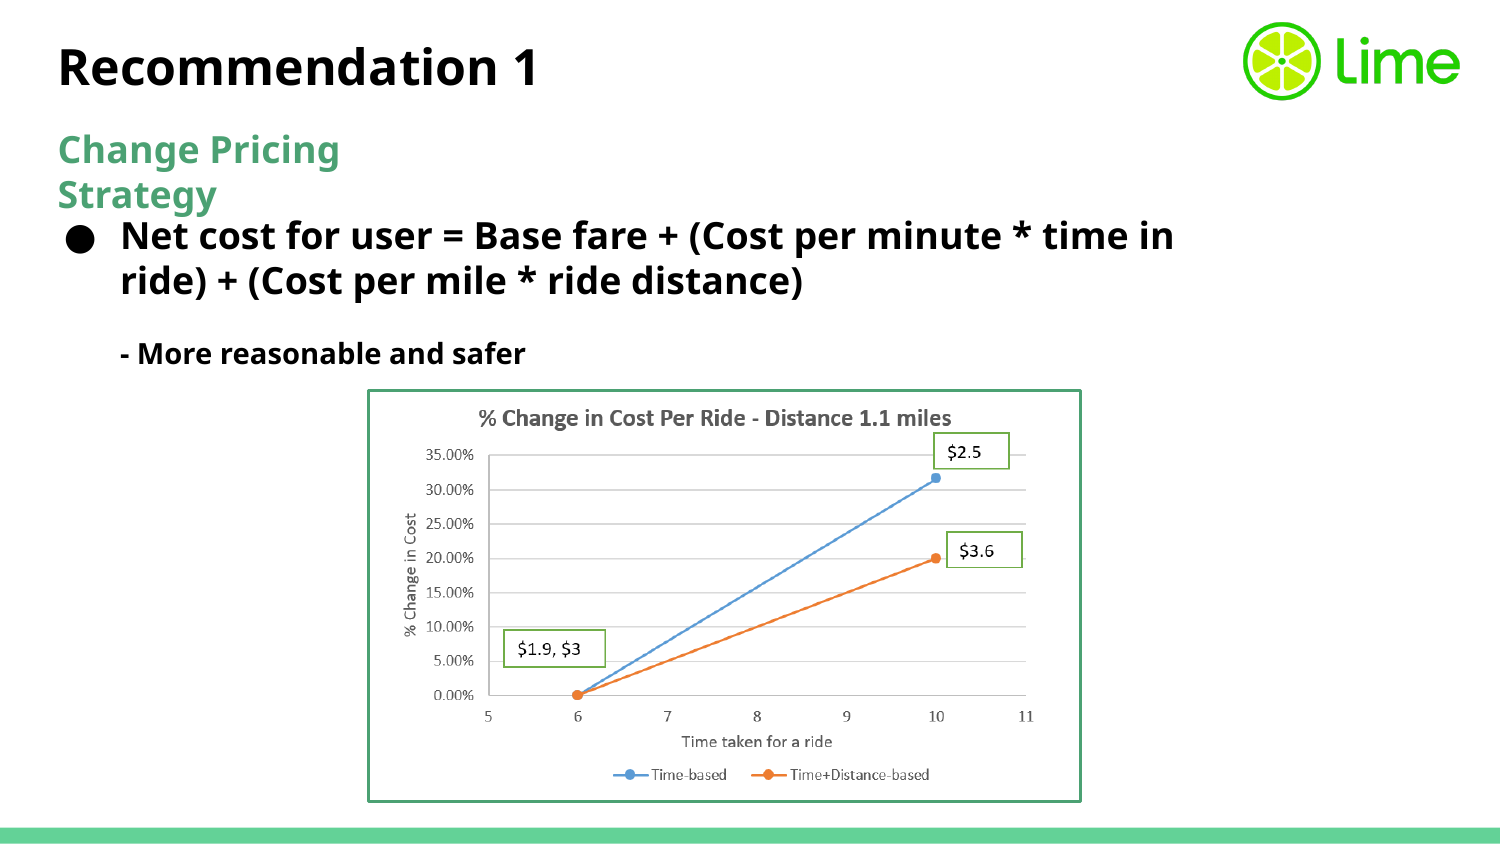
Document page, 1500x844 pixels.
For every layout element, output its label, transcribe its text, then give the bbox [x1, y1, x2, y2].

picture [1240, 20, 1462, 103]
text_box Change Pricing Strategy [42, 111, 521, 161]
text_box Recommendation 1 [42, 20, 1144, 102]
text_box Net cost for user = Base fare + (Cost per minute * time in ride) + (Cost per mile * ride distance) - More reasonable and safer [30, 197, 1276, 553]
picture [384, 393, 1051, 799]
text_box [368, 390, 1081, 802]
